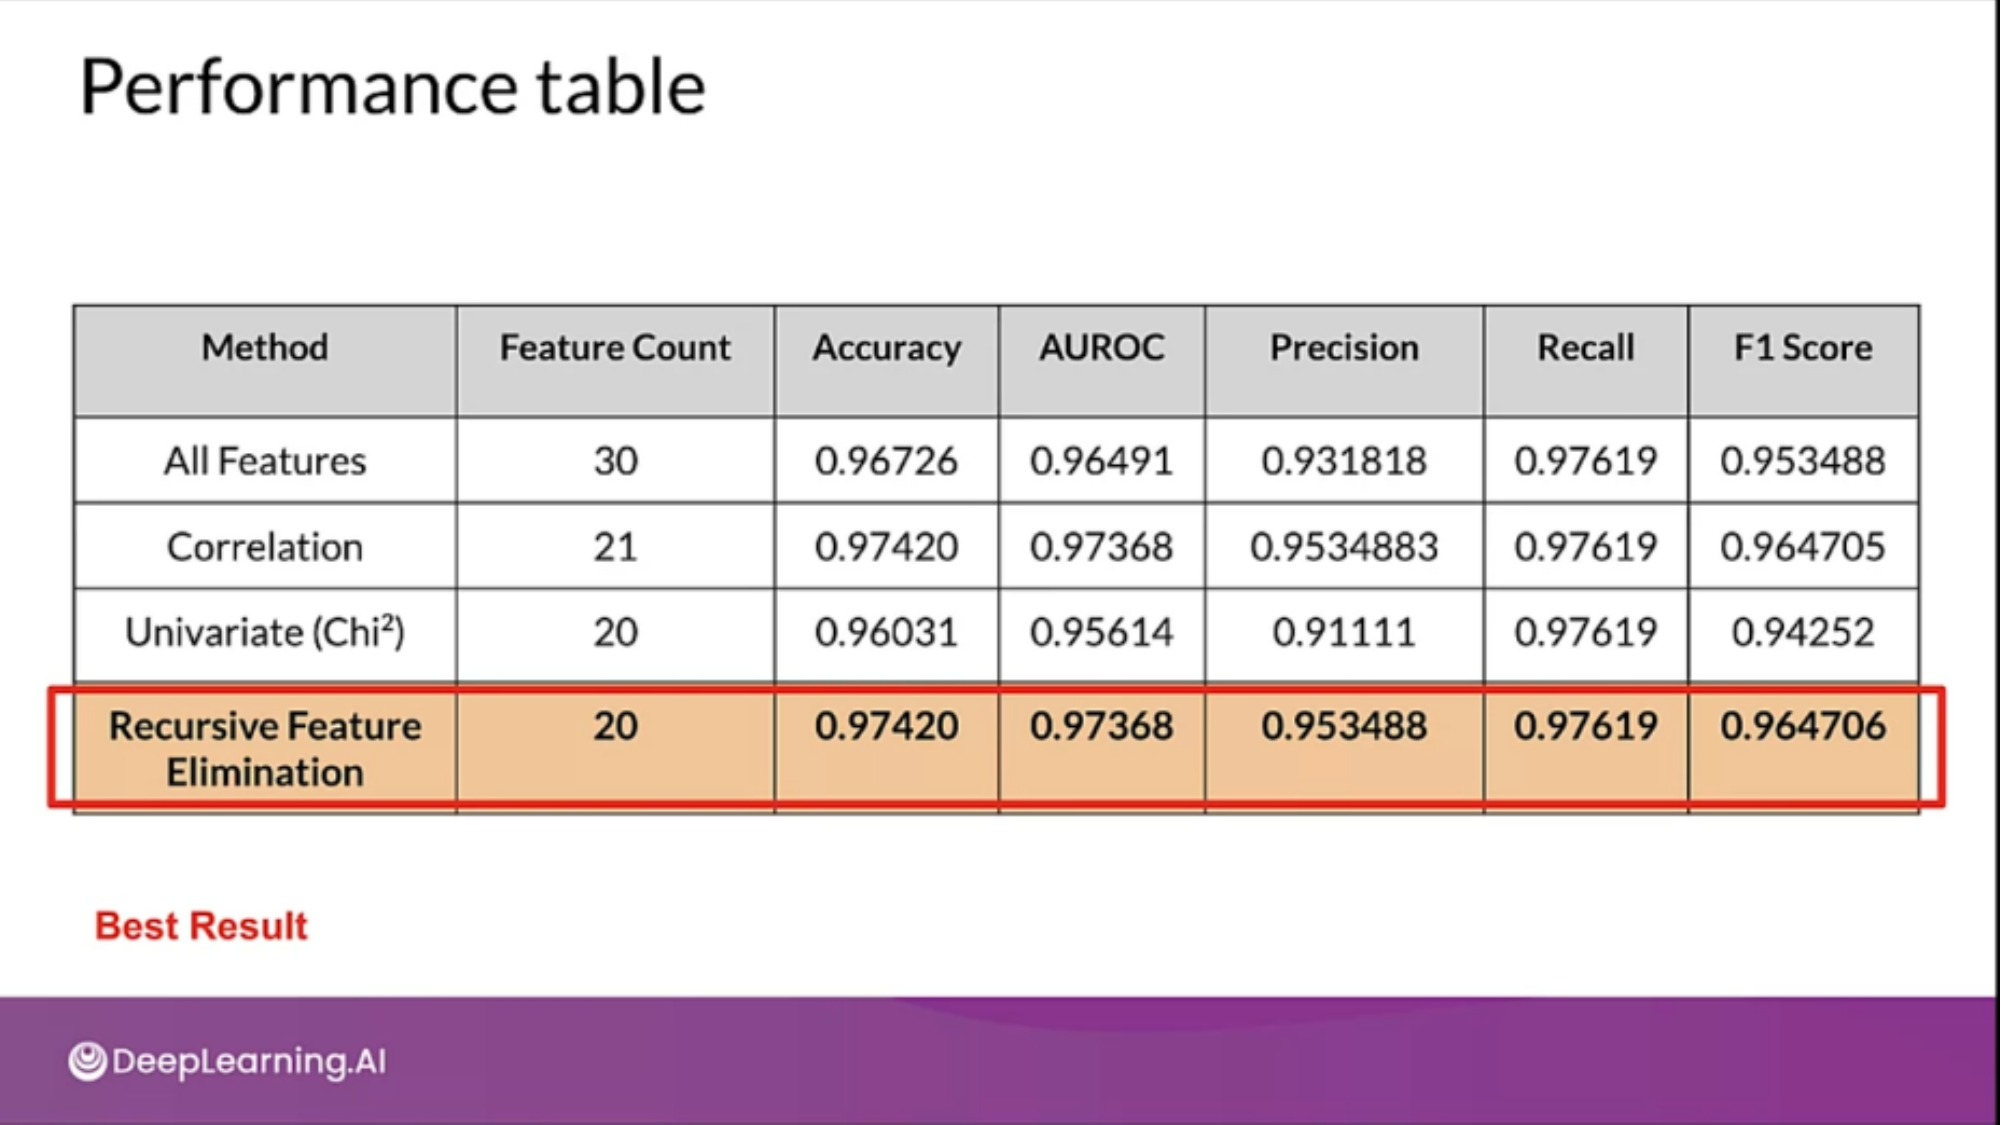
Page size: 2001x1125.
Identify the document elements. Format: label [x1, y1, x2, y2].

list [0, 0, 2000, 1125]
